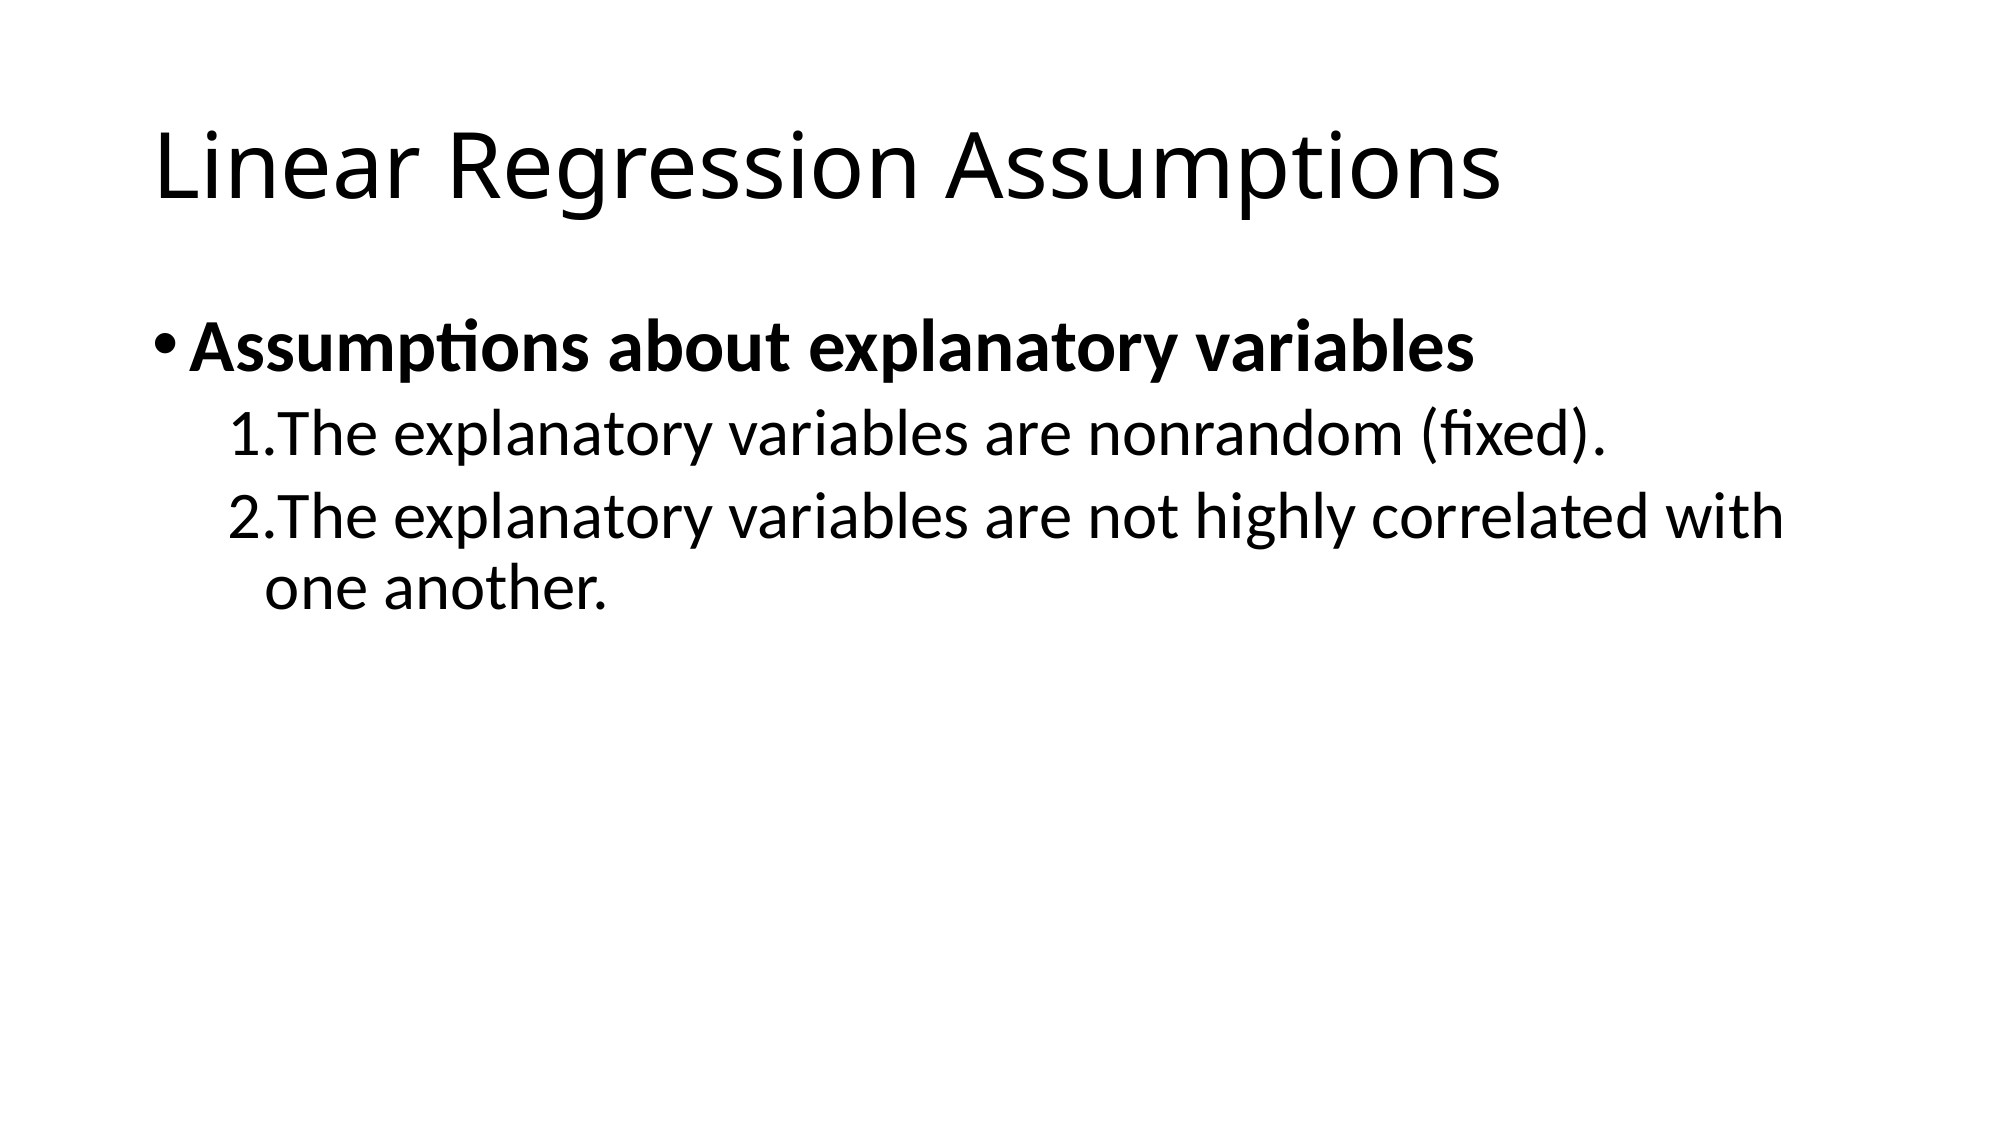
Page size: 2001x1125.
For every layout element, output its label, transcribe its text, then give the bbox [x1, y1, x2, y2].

title Linear Regression Assumptions [137, 59, 1863, 278]
list Assumptions about explanatory variables The explanatory variables are nonrandom (fixed). The explanatory variables are not highly correlated with one another. [137, 299, 1863, 1014]
